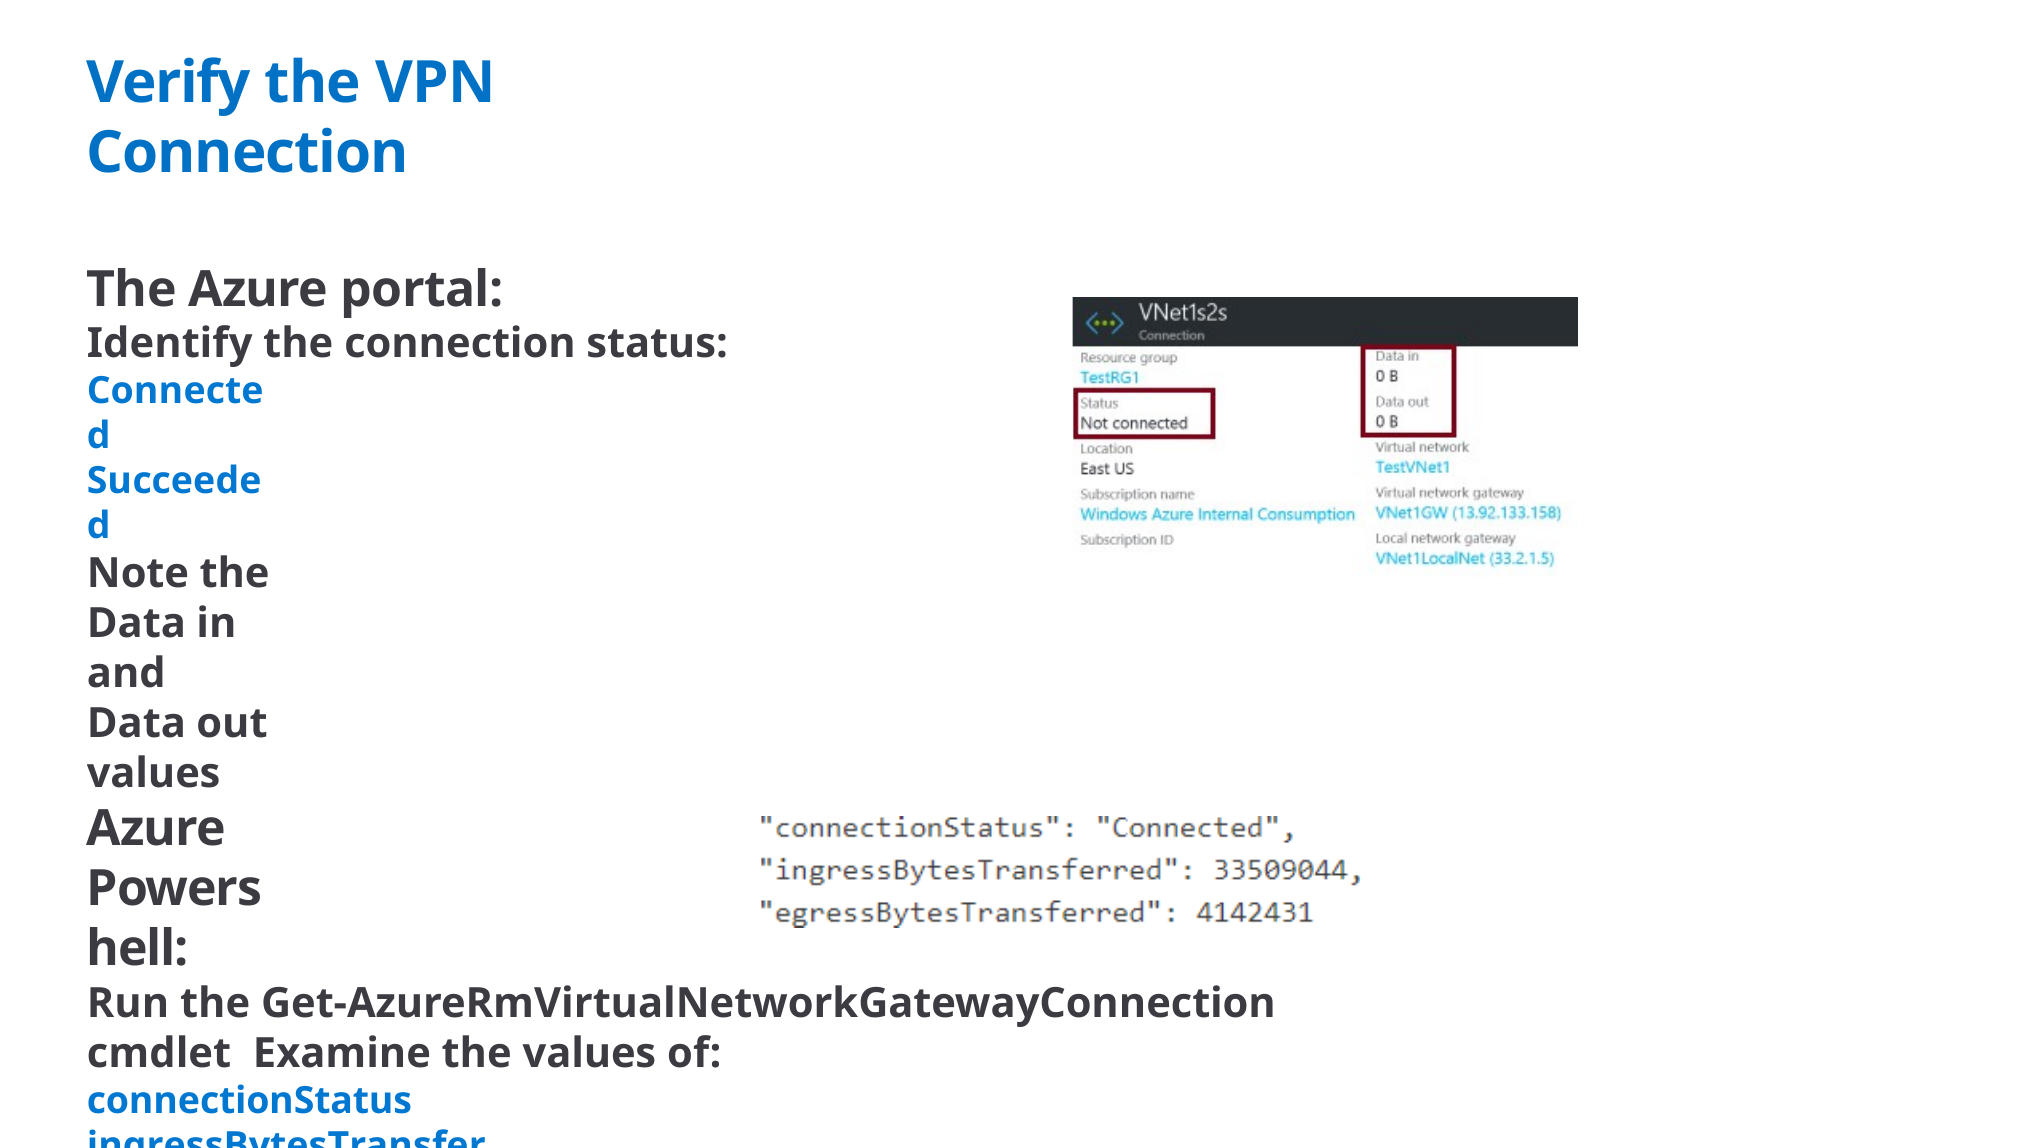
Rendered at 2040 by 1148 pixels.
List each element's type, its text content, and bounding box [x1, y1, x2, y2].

text_box [1072, 297, 1578, 577]
text_box The Azure portal: Identify the connection status: Connected Succeeded Note the Data in and Data out values Azure Powershell: Run the Get-AzureRmVirtualNetworkGatewayConnection cmdlet Examine the values of: connectionStatus ingressBytesTransferred egressBytesTransferred [84, 253, 1360, 1148]
text_box [760, 816, 1362, 928]
title Verify the VPN Connection [84, 42, 771, 237]
